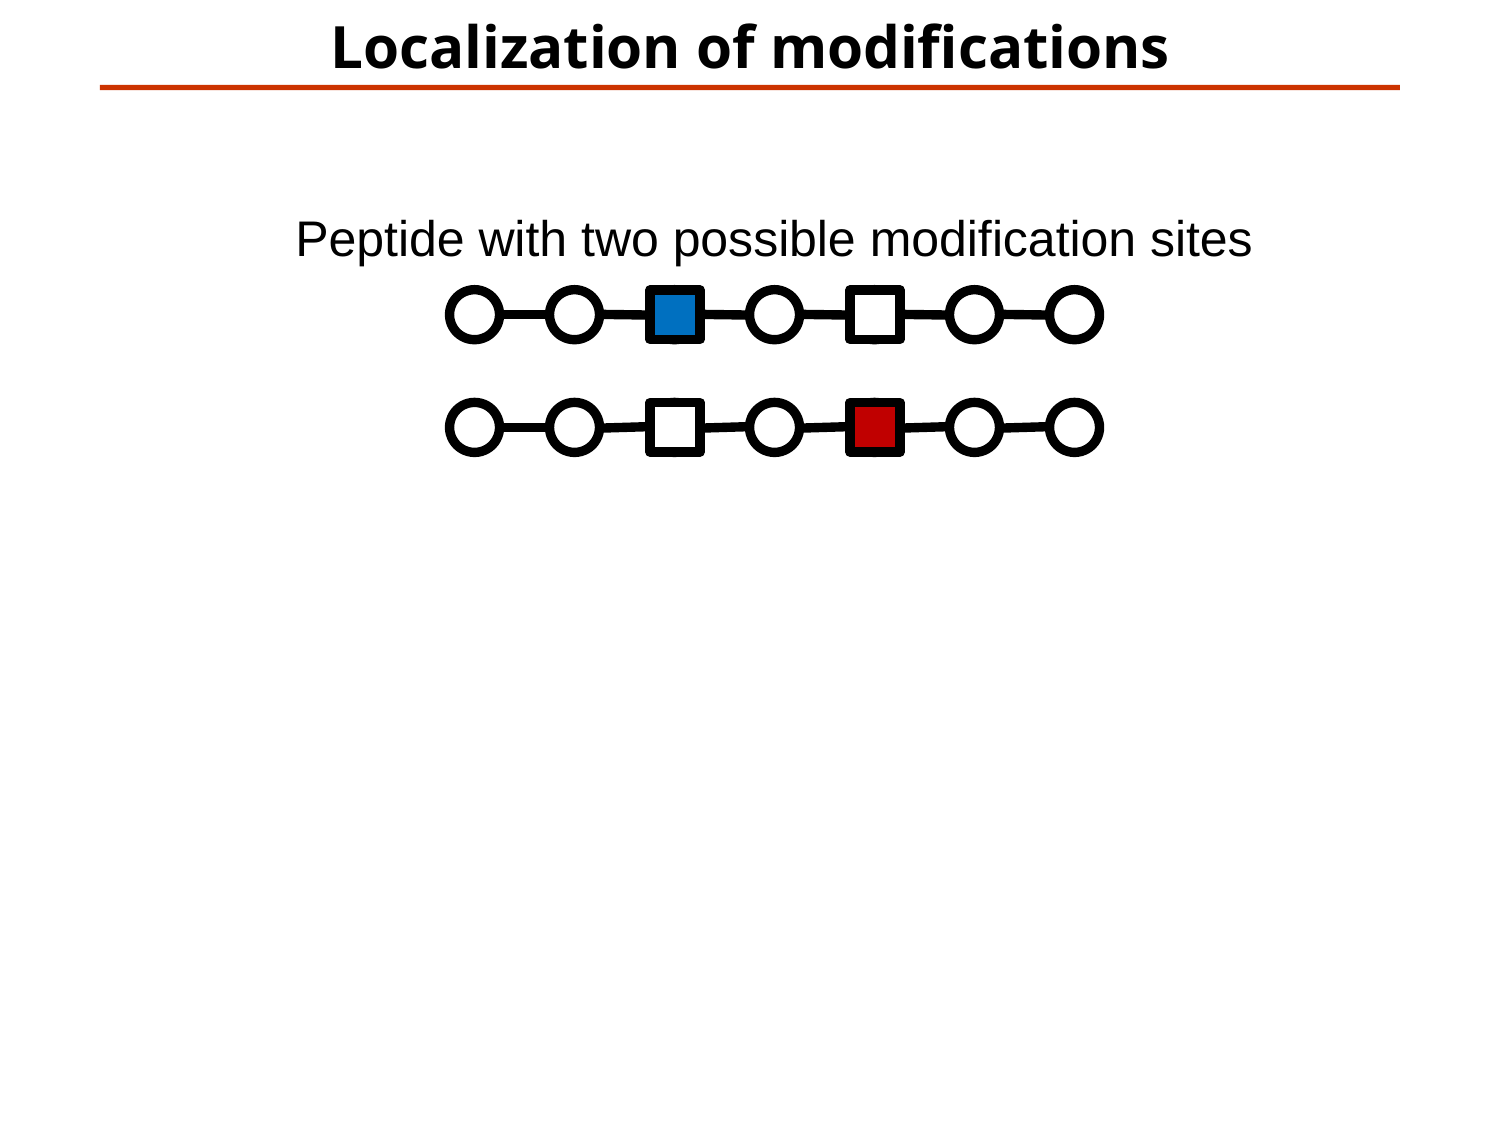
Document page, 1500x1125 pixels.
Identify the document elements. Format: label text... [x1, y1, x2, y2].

text_box [447, 287, 502, 342]
text_box [848, 401, 902, 454]
text_box [1047, 287, 1102, 342]
text_box [748, 400, 802, 455]
text_box [848, 288, 902, 341]
text_box [447, 400, 502, 455]
text_box [947, 287, 1001, 342]
text_box Localization of modifications [0, 15, 1500, 225]
text_box Peptide with two possible modification sites [280, 225, 1269, 274]
text_box [747, 287, 801, 342]
text_box [547, 287, 601, 342]
text_box [648, 288, 702, 341]
text_box [1048, 400, 1102, 455]
text_box [547, 400, 602, 455]
text_box [948, 400, 1002, 455]
text_box [648, 401, 702, 454]
